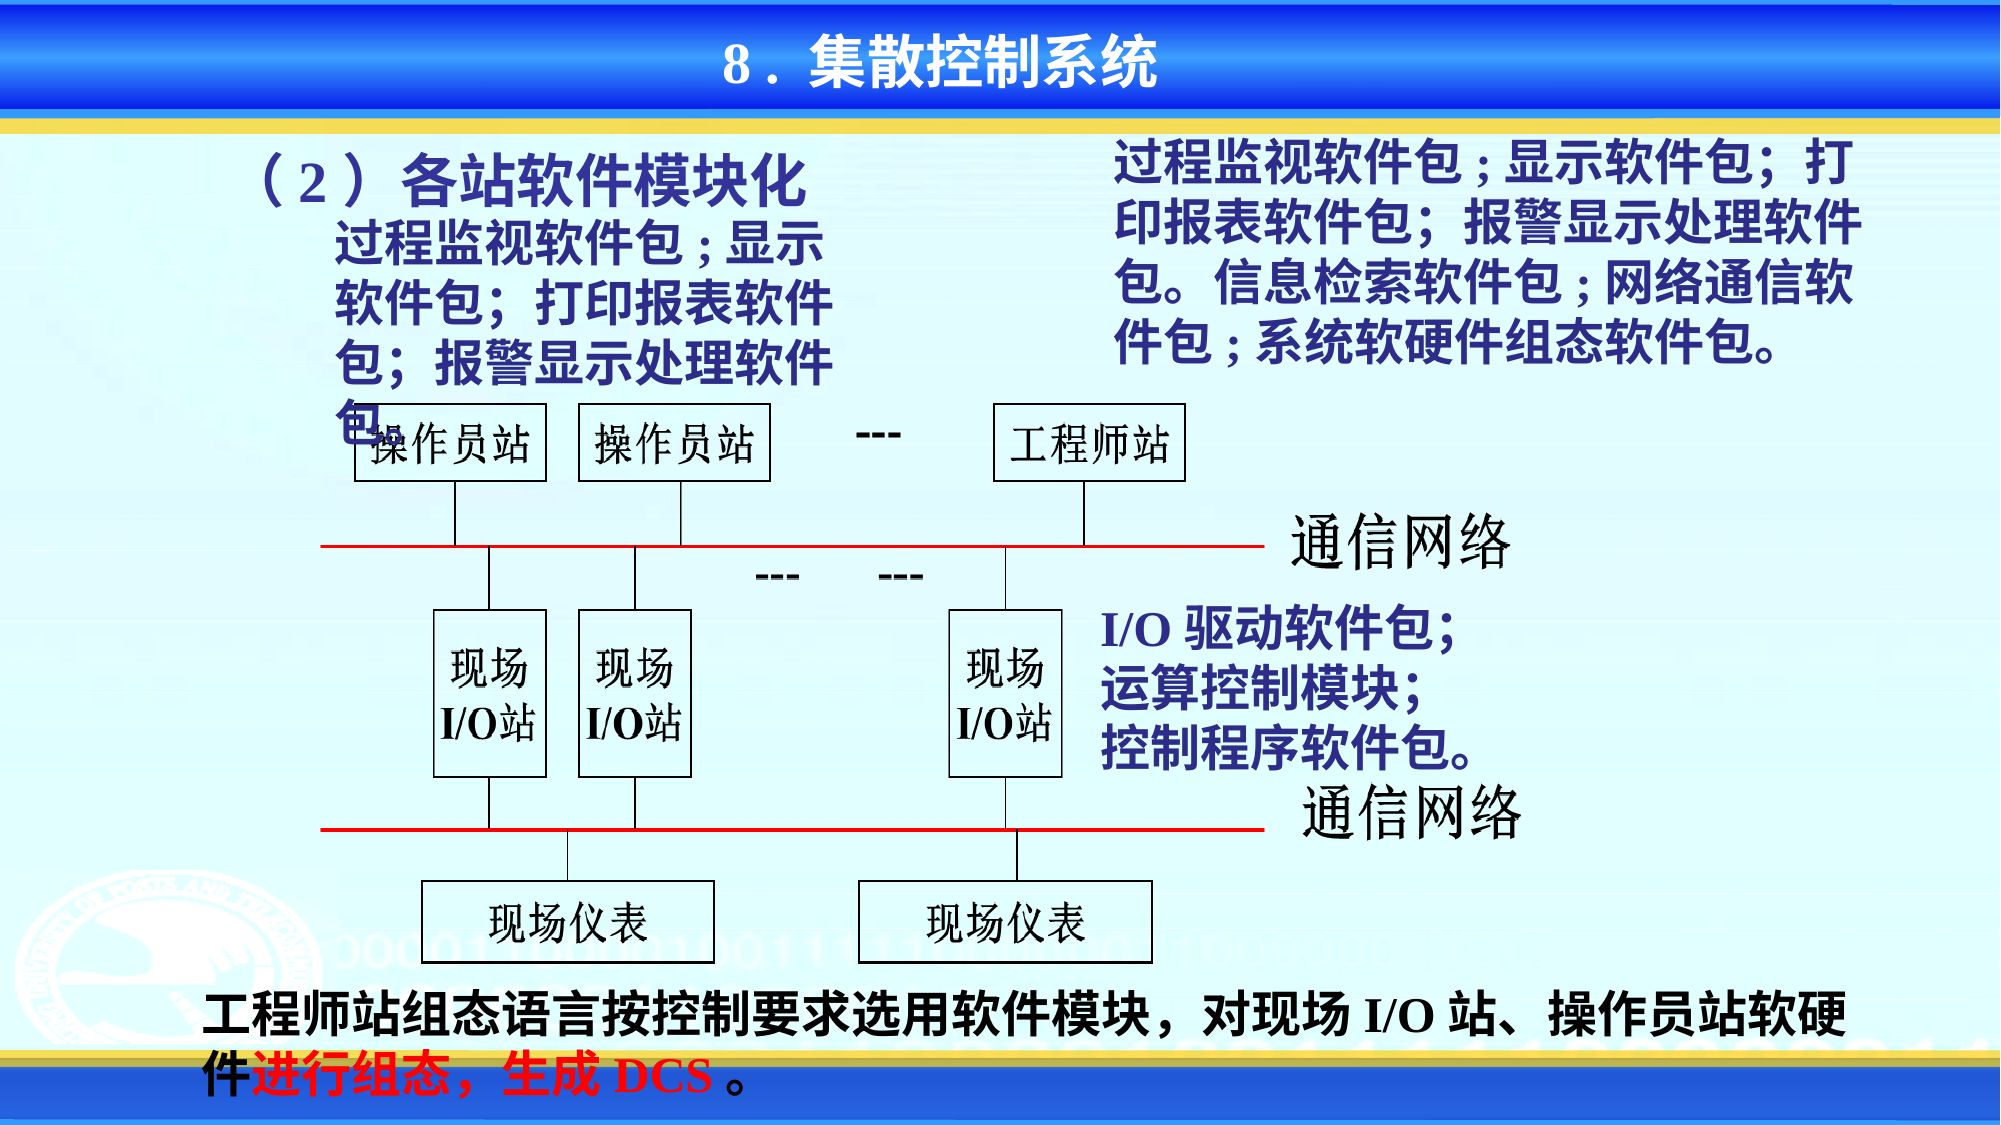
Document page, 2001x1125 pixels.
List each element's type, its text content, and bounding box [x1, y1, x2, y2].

text_box （2）各站软件模块化 [211, 136, 894, 222]
text_box 工程师站组态语言按控制要求选用软件模块，对现场I/O站、操作员站软硬件进行组态，生成DCS。 [186, 974, 1911, 1110]
picture [0, 1067, 2000, 1120]
text_box 过程监视软件包;显示软件包；打印报表软件包；报警显示处理软件包。 [320, 203, 870, 399]
text_box 8 . 集散控制系统 [541, 17, 1339, 103]
text_box 过程监视软件包;显示软件包；打印报表软件包；报警显示处理软件包。信息检索软件包;网络通信软件包;系统软硬件组态软件包。 [1098, 123, 1887, 378]
picture [319, 400, 1558, 976]
